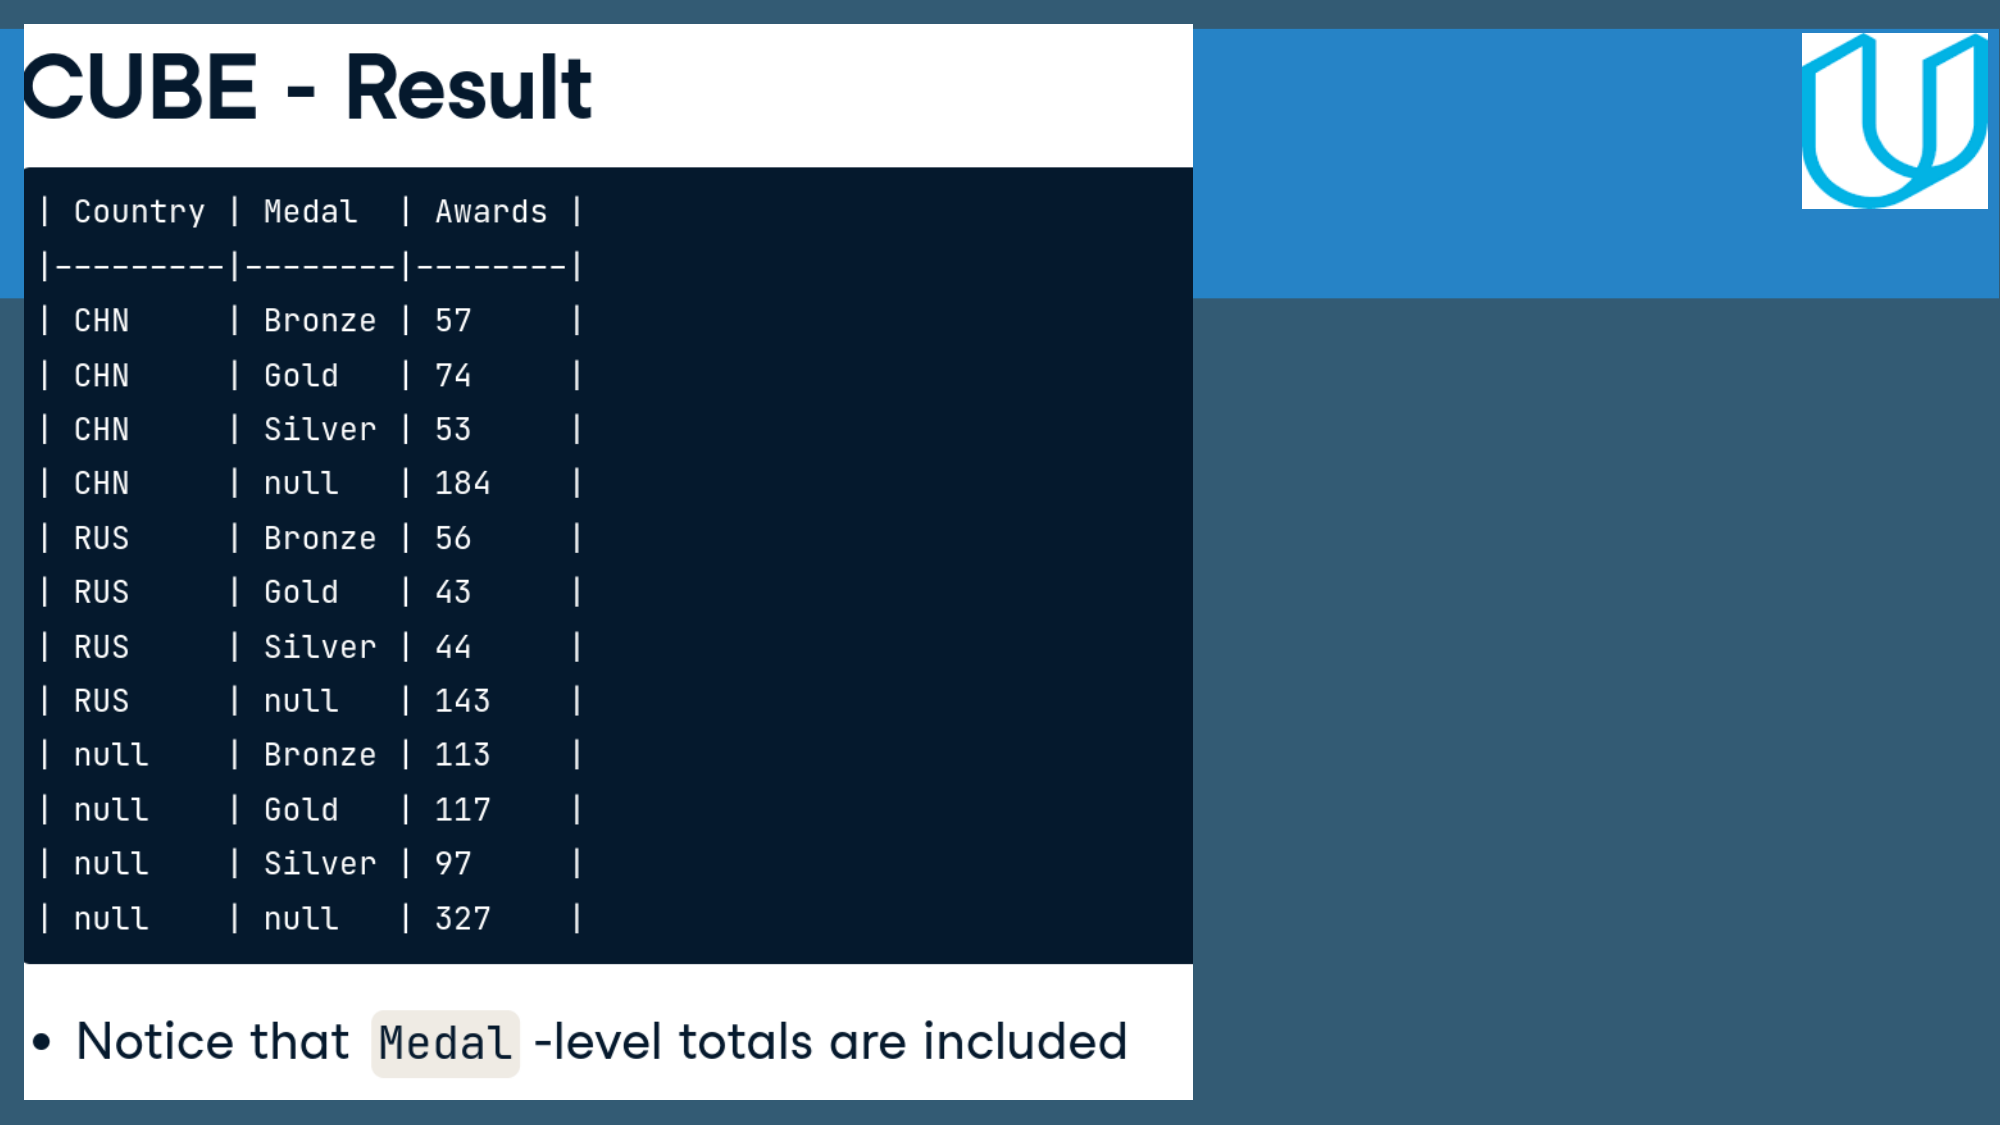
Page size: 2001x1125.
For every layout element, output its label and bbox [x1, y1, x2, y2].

picture [1802, 149, 1866, 209]
picture [1876, 124, 1988, 209]
picture [1816, 47, 1911, 197]
picture [1932, 48, 1973, 166]
picture [24, 24, 1193, 1101]
picture [1802, 33, 1988, 167]
